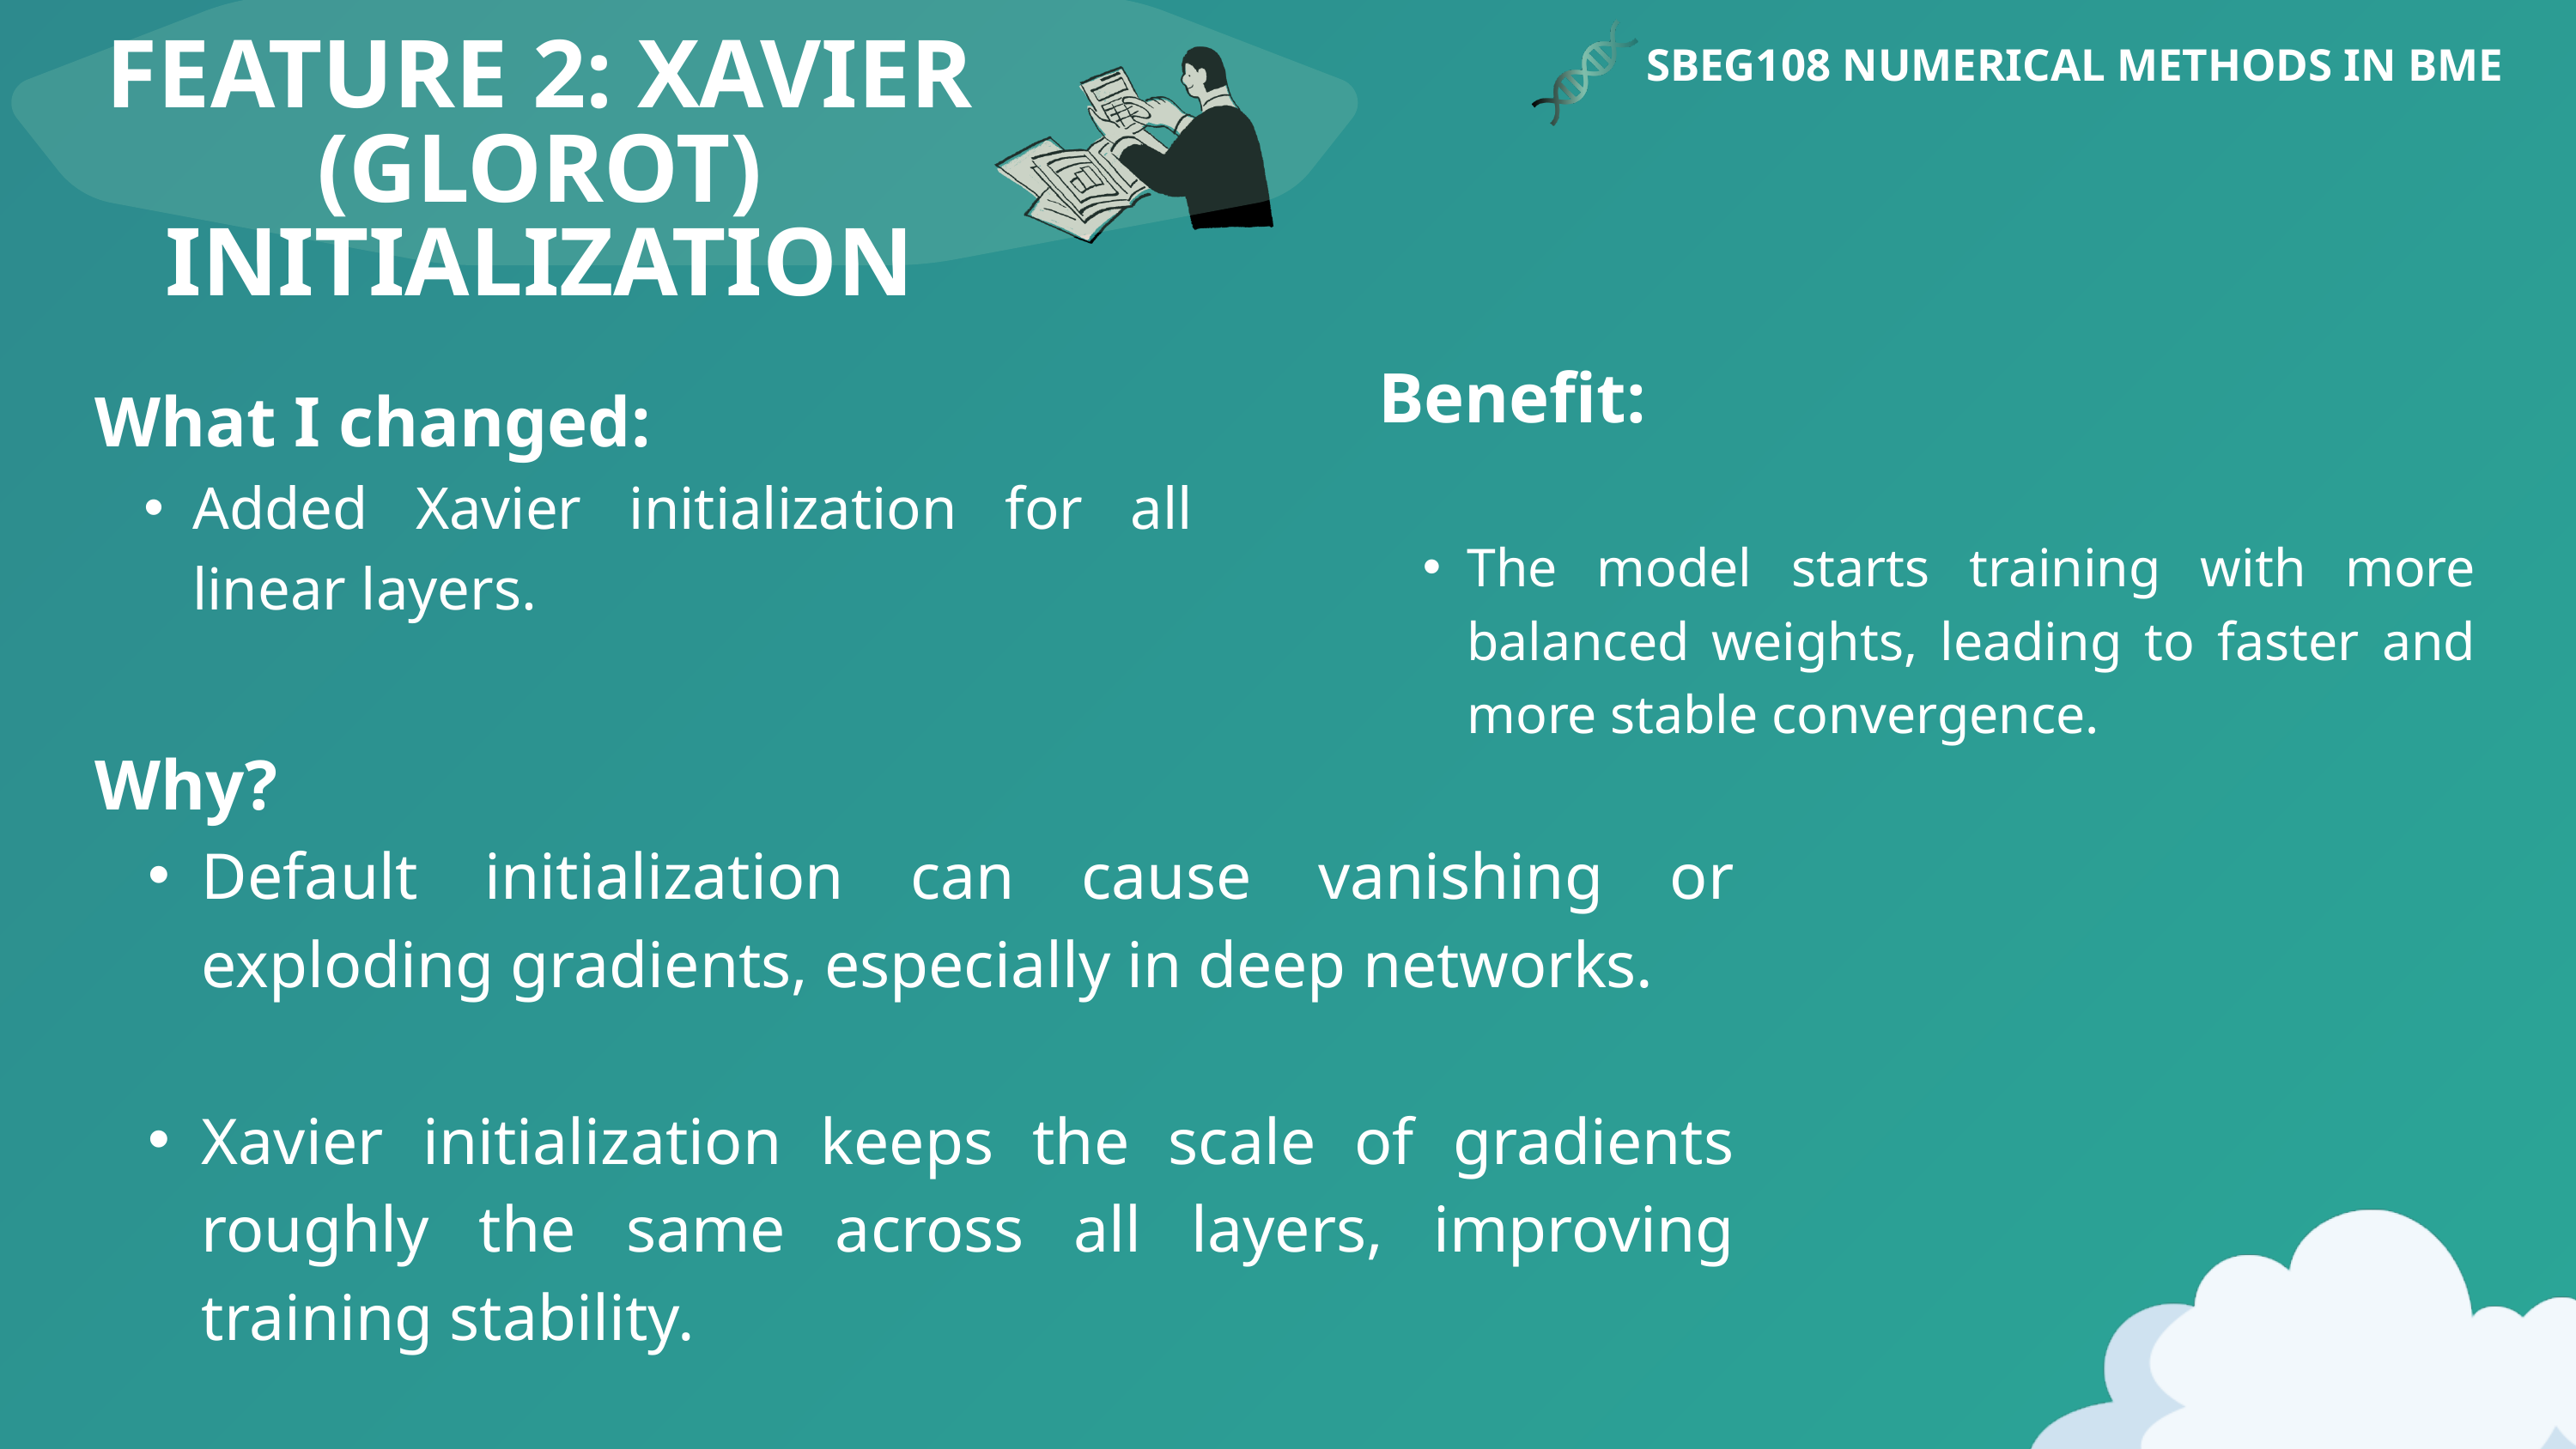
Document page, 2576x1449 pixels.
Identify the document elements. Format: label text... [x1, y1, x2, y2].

text_box [2026, 1199, 2576, 1449]
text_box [1531, 19, 2542, 127]
text_box Benefit: The model starts training with more balanced weights, leading to faster and more stable convergence. [1378, 340, 2476, 744]
text_box Why? Default initialization can cause vanishing or exploding gradients, especially in deep networks. Xavier initialization keeps the scale of gradients roughly the same across all layers, improving training stability. [94, 728, 1735, 1427]
text_box FEATURE 2: XAVIER (GLOROT) INITIALIZATION [56, 276, 1024, 409]
text_box What I changed: Added Xavier initialization for all linear layers. [94, 364, 1193, 703]
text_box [0, 0, 1374, 266]
